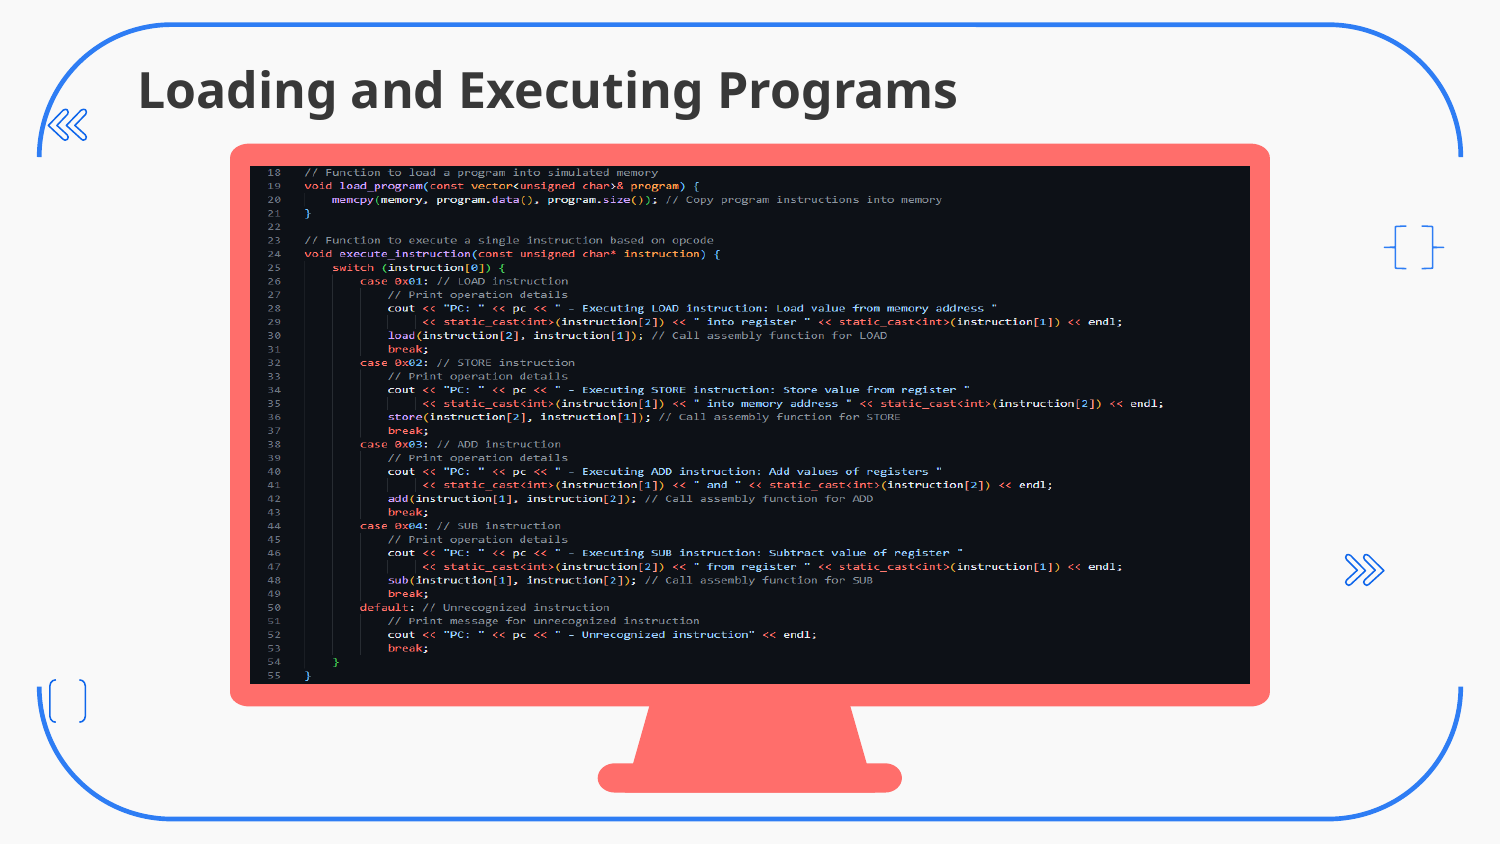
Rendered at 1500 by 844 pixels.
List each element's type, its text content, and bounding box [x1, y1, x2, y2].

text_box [229, 143, 1271, 793]
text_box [1384, 225, 1444, 269]
picture [250, 166, 1250, 684]
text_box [1345, 554, 1385, 586]
title Loading and Executing Programs [122, 42, 1378, 134]
